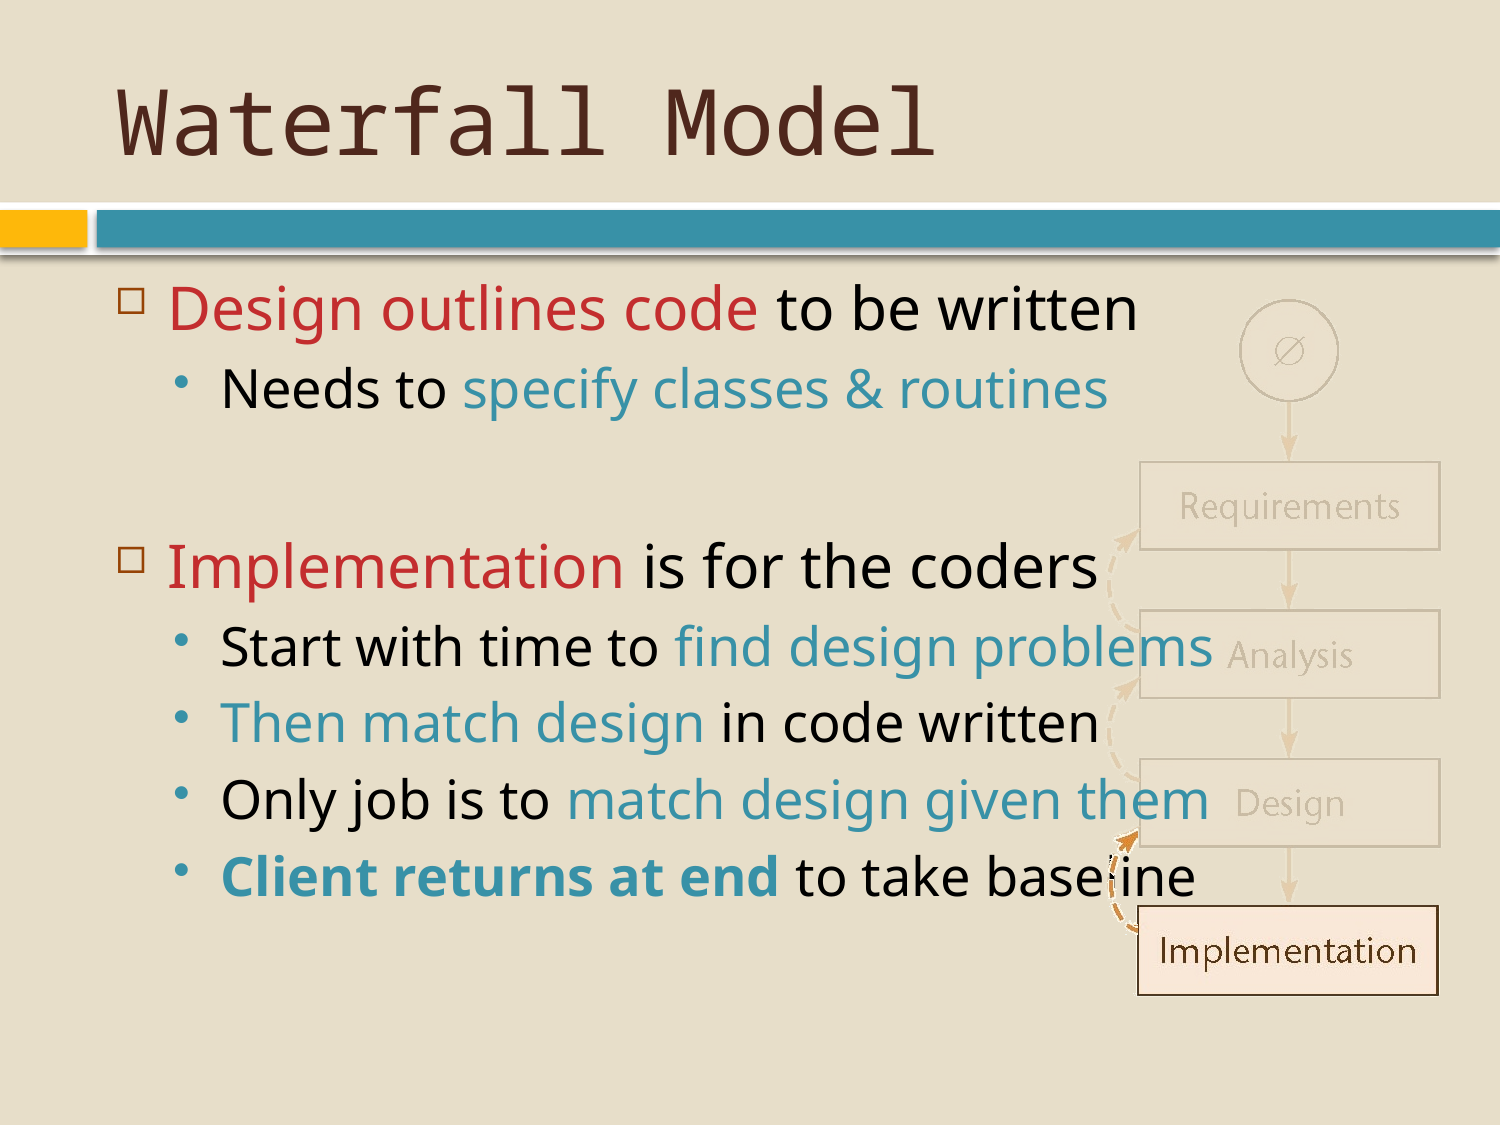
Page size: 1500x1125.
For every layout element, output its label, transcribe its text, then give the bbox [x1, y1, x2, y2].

picture [1064, 299, 1500, 998]
list Design outlines code to be written Needs to specify classes & routines Implementation is for the coders Start with time to find design problems Then match design in code written Only job is to match design given them Client returns at end to take baseline [100, 262, 1438, 1100]
title Waterfall Model [100, 37, 1438, 200]
